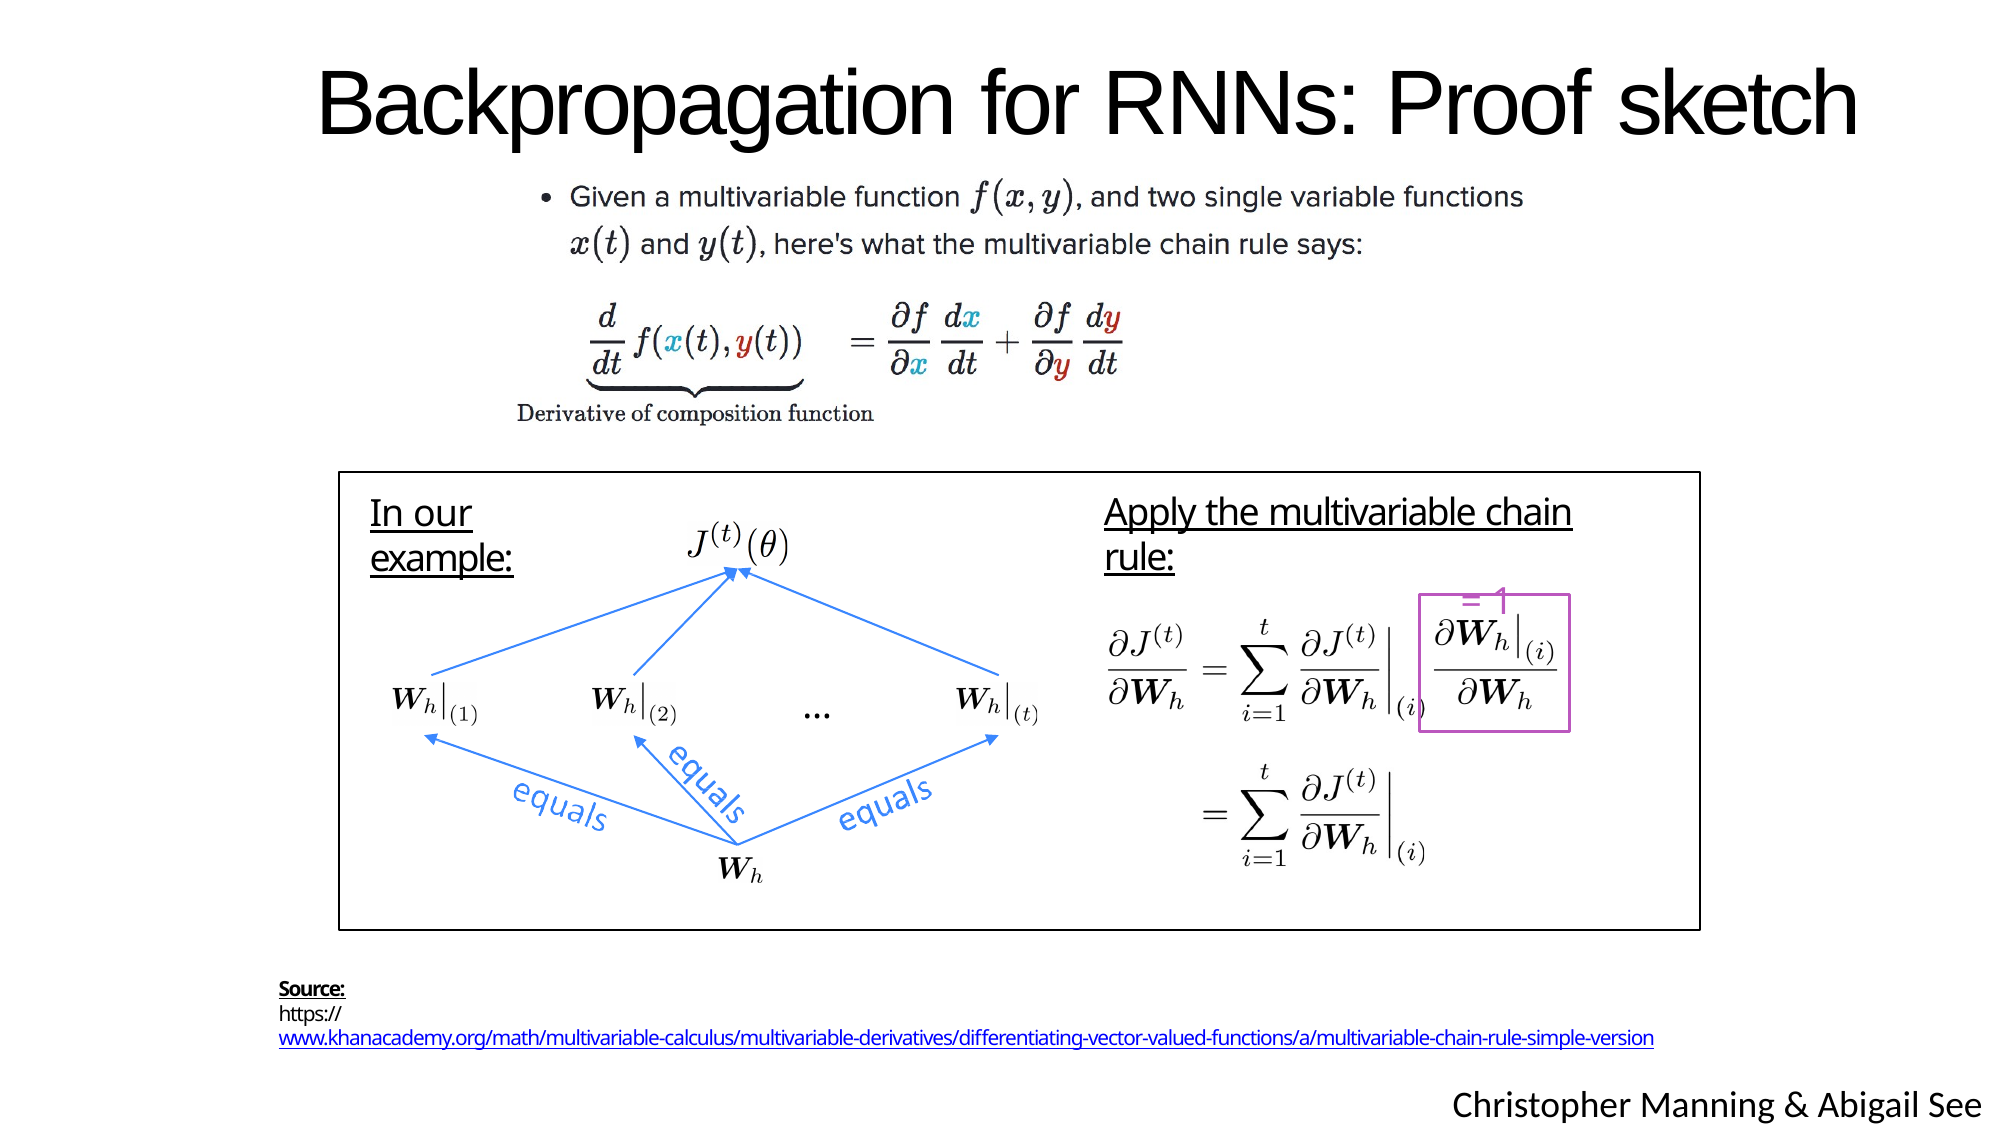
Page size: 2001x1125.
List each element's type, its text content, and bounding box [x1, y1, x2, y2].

text_box [1202, 763, 1425, 867]
text_box [725, 806, 745, 824]
text_box [708, 787, 727, 808]
text_box [681, 759, 703, 785]
text_box [669, 746, 687, 766]
text_box [720, 794, 741, 814]
text_box Apply the multivariable chain rule: = 1 [1103, 486, 1631, 623]
text_box [513, 783, 607, 831]
text_box [1107, 623, 1419, 722]
text_box [892, 790, 911, 810]
text_box Source: https://www.khanacademy.org/math/multivariable-calculus/multivariable-derivatives/differentiating-vector-valued-functions/a/multivariable-chain-rule-simple-version [276, 974, 1705, 1054]
text_box Christopher Manning & Abigail See [1435, 1095, 2000, 1125]
text_box [839, 812, 857, 831]
text_box [874, 796, 894, 817]
text_box [339, 472, 1700, 930]
text_box [906, 779, 919, 804]
text_box [517, 178, 1523, 426]
title Backpropagation for RNNs: Proof sketch [312, 41, 1925, 231]
text_box [1419, 623, 1570, 732]
text_box [856, 803, 878, 827]
text_box [695, 772, 716, 795]
text_box [917, 781, 932, 800]
